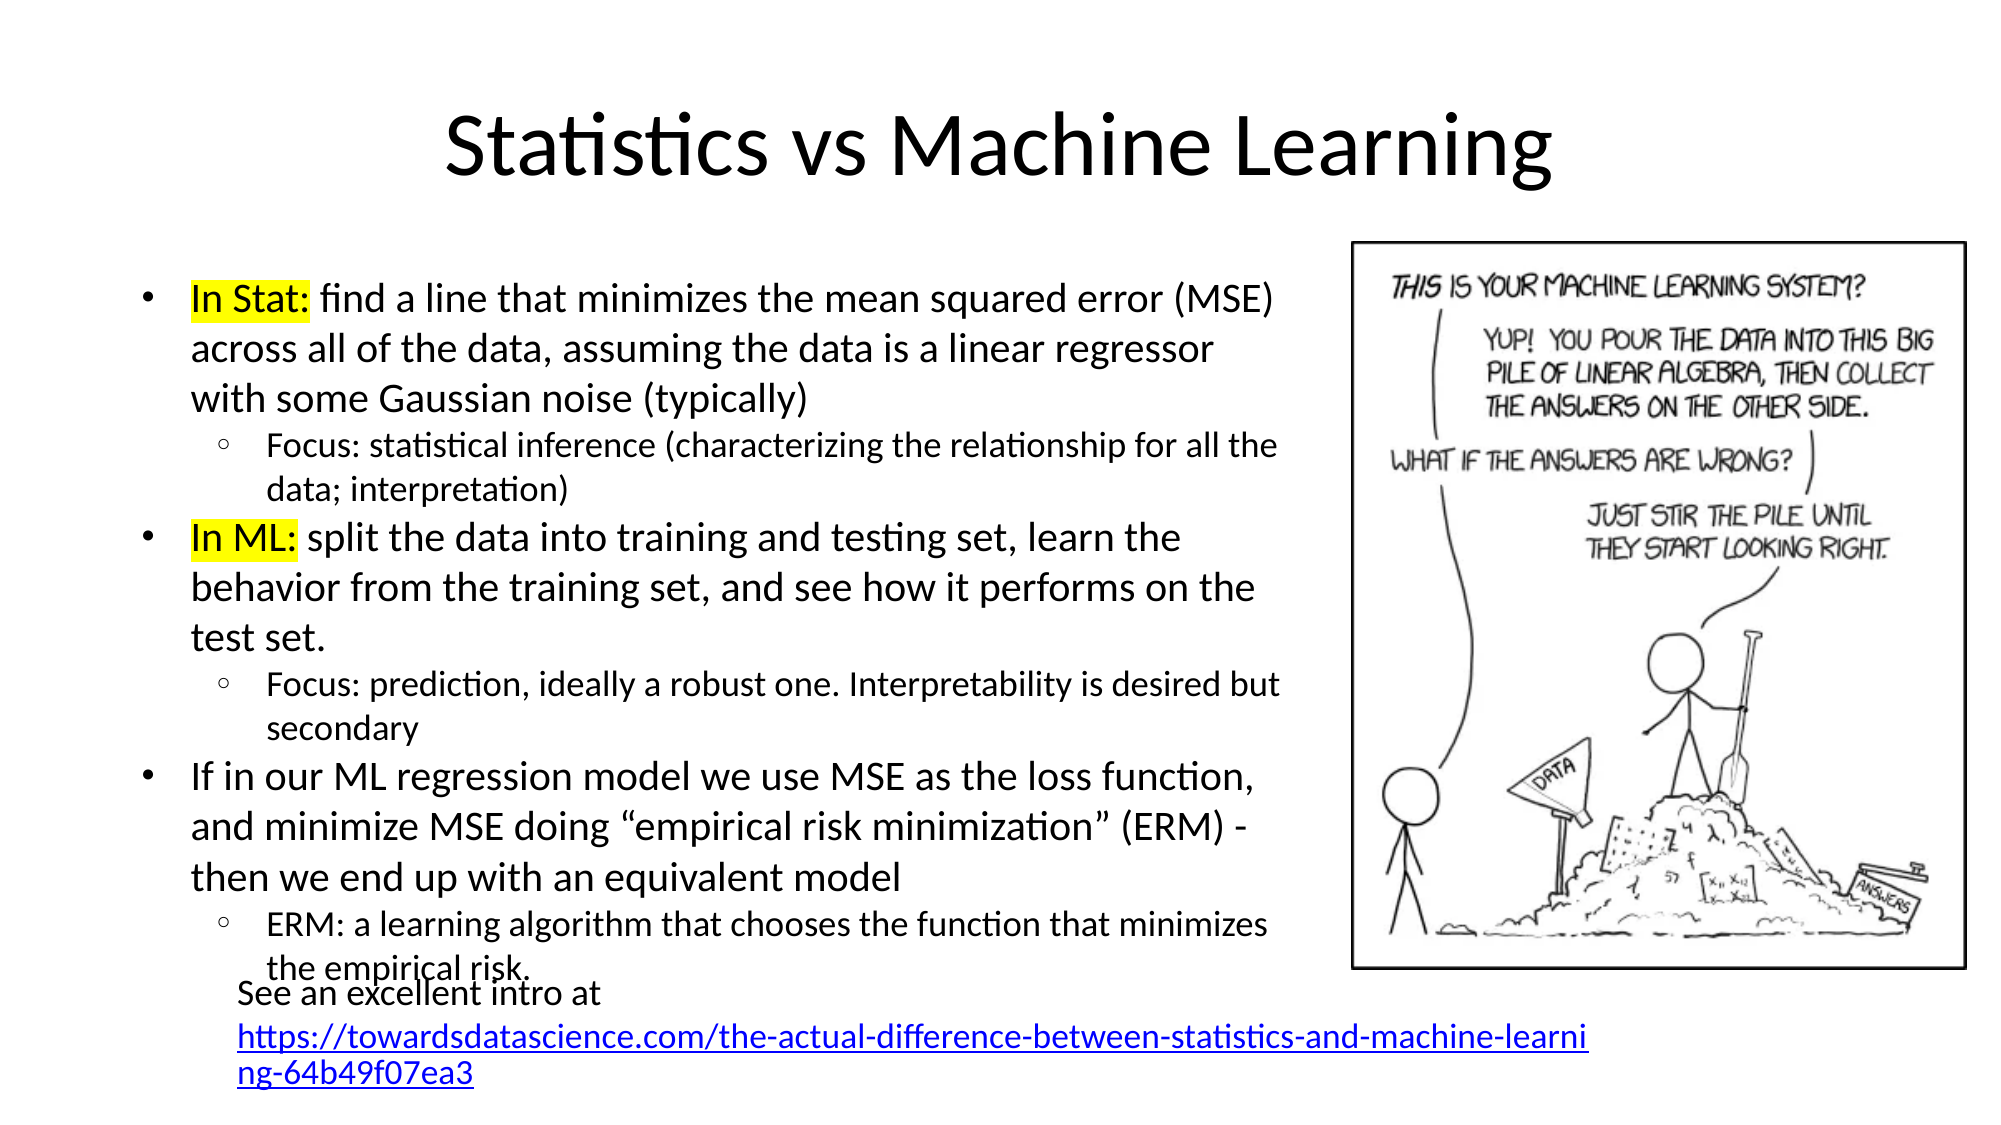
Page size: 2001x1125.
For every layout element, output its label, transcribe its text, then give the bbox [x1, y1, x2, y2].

picture [1351, 241, 1968, 970]
title Statistics vs Machine Learning [99, 45, 1900, 233]
text_box See an excellent intro at https://towardsdatascience.com/the-actual-difference-between-statistics-and-machine-learning-64b49f07ea3 [222, 953, 1618, 1114]
list In Stat: find a line that minimizes the mean squared error (MSE) across all of the data, assuming the data is a linear regressor with some Gaussian noise (typically) Focus: statistical inference (characterizing the relationship for all the data; interpretation) In ML: split the data into training and testing set, learn the behavior from the training set, and see how it performs on the test set. Focus: prediction, ideally a robust one. Interpretability is desired but secondary If in our ML regression model we use MSE as the loss function, and minimize MSE doing “empirical risk minimization” (ERM) - then we end up with an equivalent model ERM: a learning algorithm that chooses the function that minimizes the empirical risk. [99, 262, 1302, 1005]
